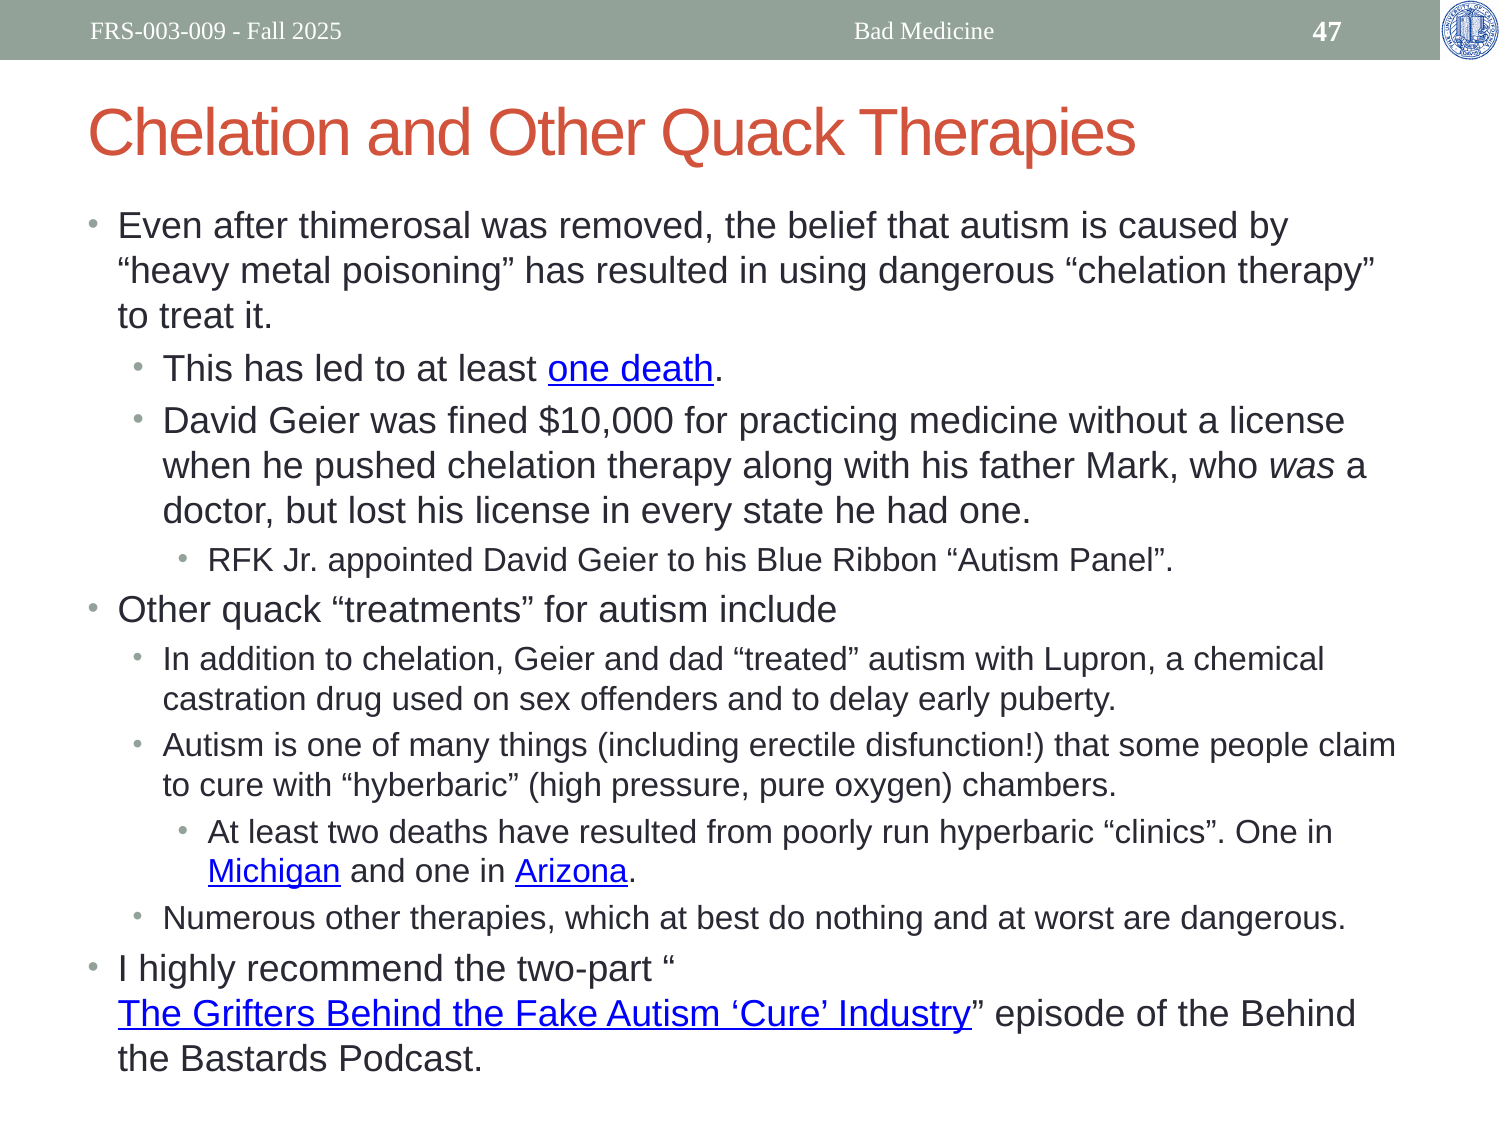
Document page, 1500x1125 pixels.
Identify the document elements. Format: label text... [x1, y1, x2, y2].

title Chelation and Other Quack Therapies [72, 77, 1423, 181]
footer Bad Medicine [562, 3, 1286, 57]
slide_number FRS-003-009 - Fall 2025 [75, 3, 550, 57]
picture [1440, 0, 1500, 61]
list Even after thimerosal was removed, the belief that autism is caused by “heavy metal poisoning” has resulted in using dangerous “chelation therapy” to treat it. This has led to at least one death. David Geier was fined $10,000 for practicing medicine without a license when he pushed chelation therapy along with his father Mark, who was a doctor, but lost his license in every state he had one. RFK Jr. appointed David Geier to his Blue Ribbon “Autism Panel”. Other quack “treatments” for autism include In addition to chelation, Geier and dad “treated” autism with Lupron, a chemical castration drug used on sex offenders and to delay early puberty. Autism is one of many things (including erectile disfunction!) that some people claim to cure with “hyberbaric” (high pressure, pure oxygen) chambers. At least two deaths have resulted from poorly run hyperbaric “clinics”. One in Michigan and one in Arizona. Numerous other therapies, which at best do nothing and at worst are dangerous. I highly recommend the two-part “The Grifters Behind the Fake Autism ‘Cure’ Industry” episode of the Behind the Bastards Podcast. [72, 193, 1423, 1087]
slide_number 47 [1297, 3, 1425, 57]
